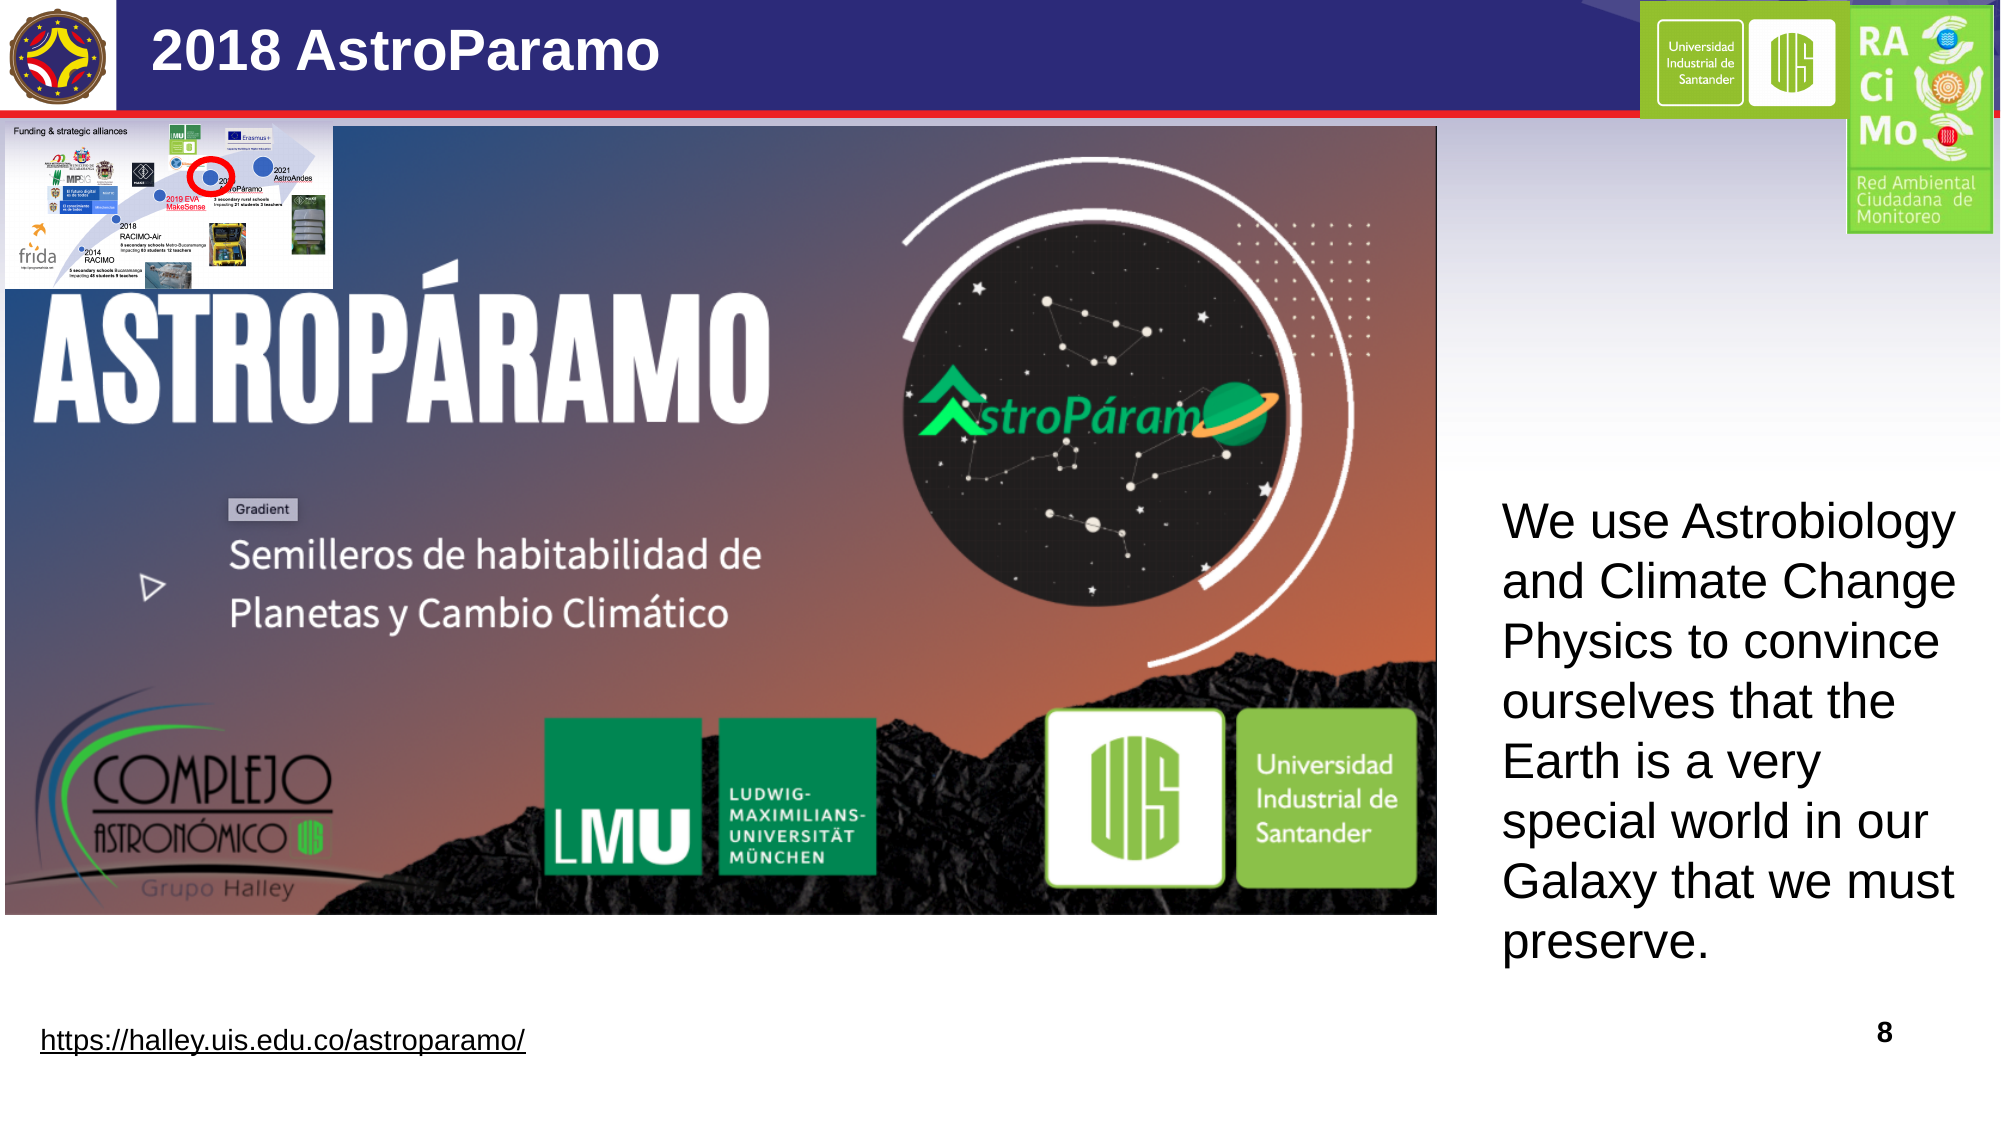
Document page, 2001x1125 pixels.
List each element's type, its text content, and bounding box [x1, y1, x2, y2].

title 2018 AstroParamo [136, 12, 1635, 101]
text_box We use Astrobiology and Climate Change Physics to convince ourselves that the Earth is a very special world in our Galaxy that we must preserve. [1487, 481, 1976, 976]
picture [0, 0, 2001, 916]
text_box https://halley.uis.edu.co/astroparamo/ [25, 1013, 550, 1064]
text_box 8 [1862, 1006, 1909, 1057]
picture [8, 7, 107, 106]
